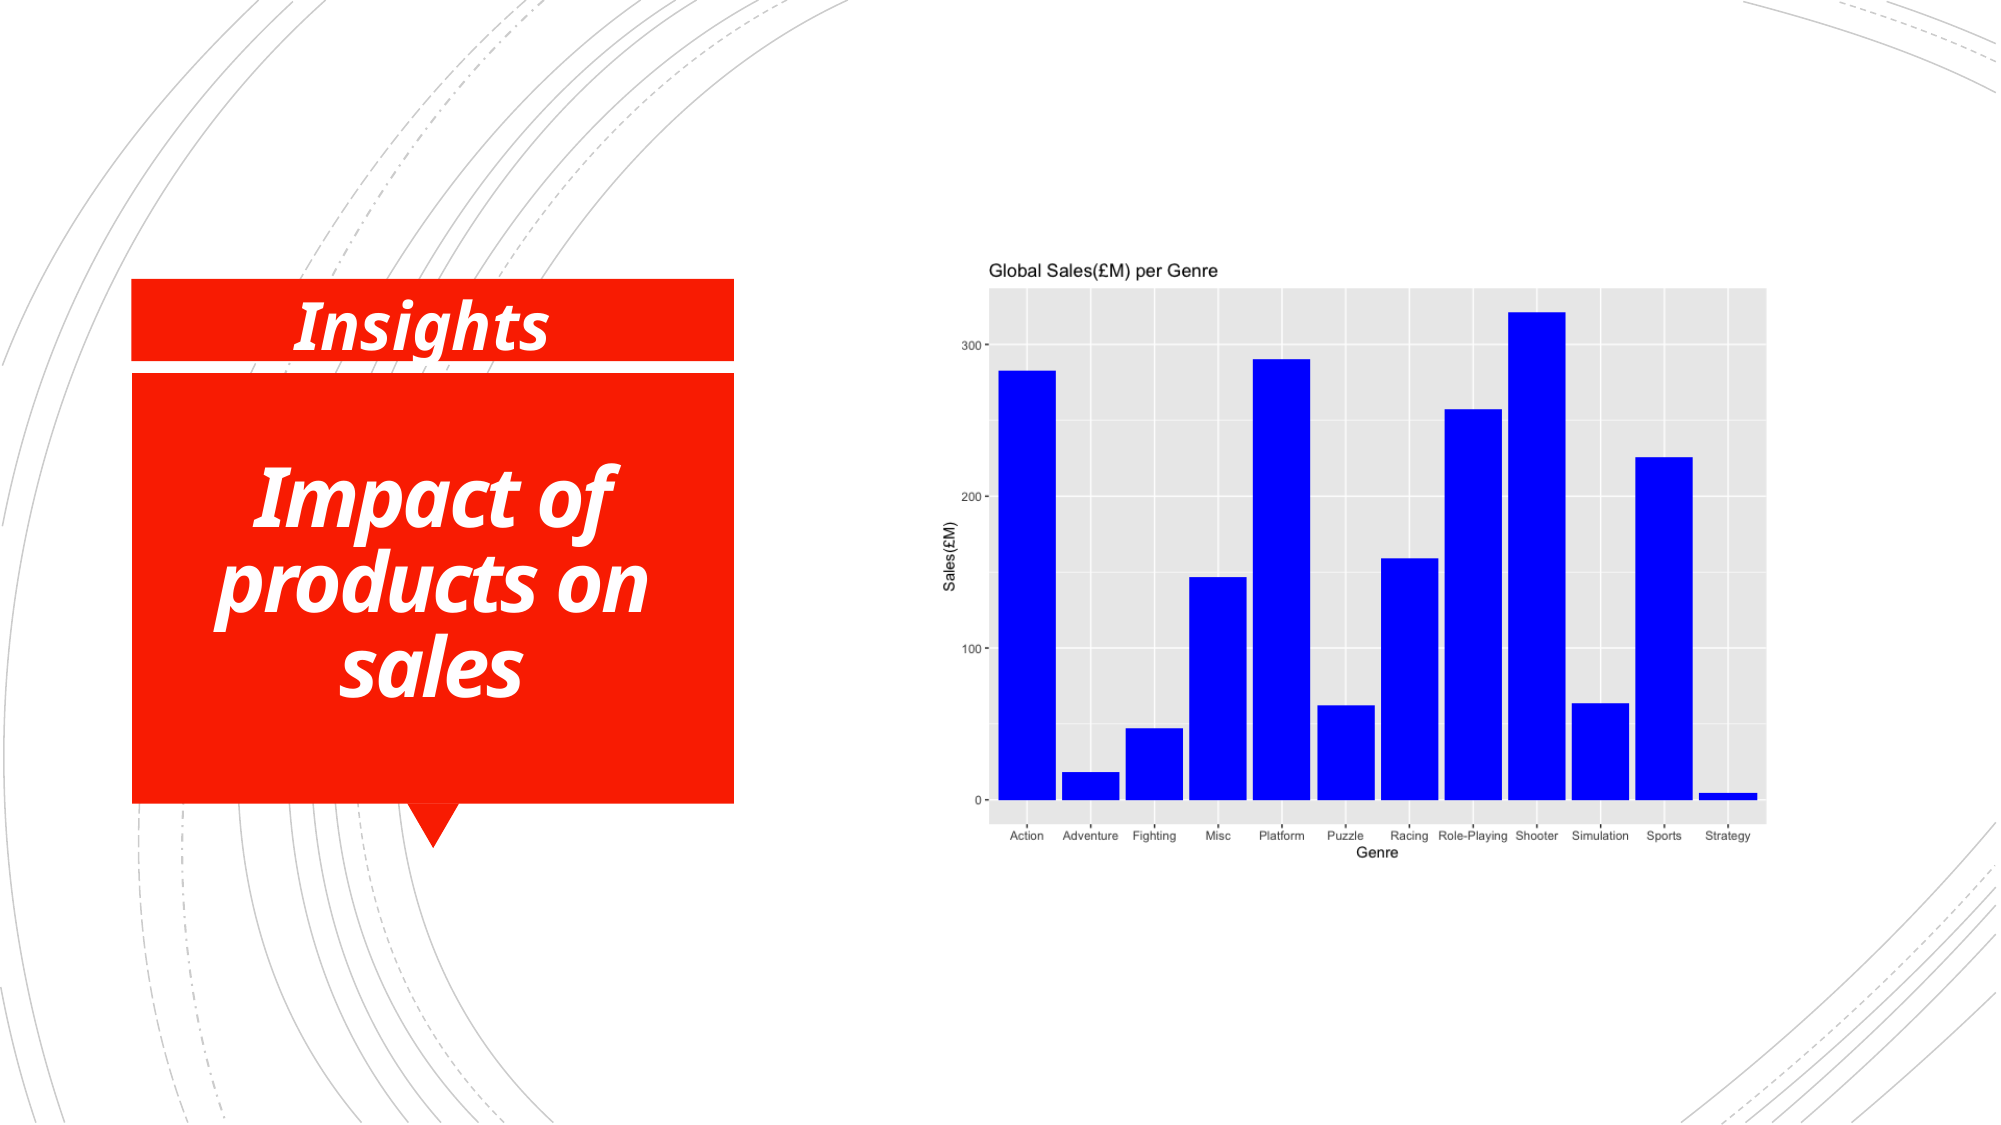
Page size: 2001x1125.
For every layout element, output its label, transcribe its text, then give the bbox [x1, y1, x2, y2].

text_box Insights [280, 276, 567, 371]
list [935, 256, 1774, 868]
title Impact of products on sales [145, 385, 720, 789]
